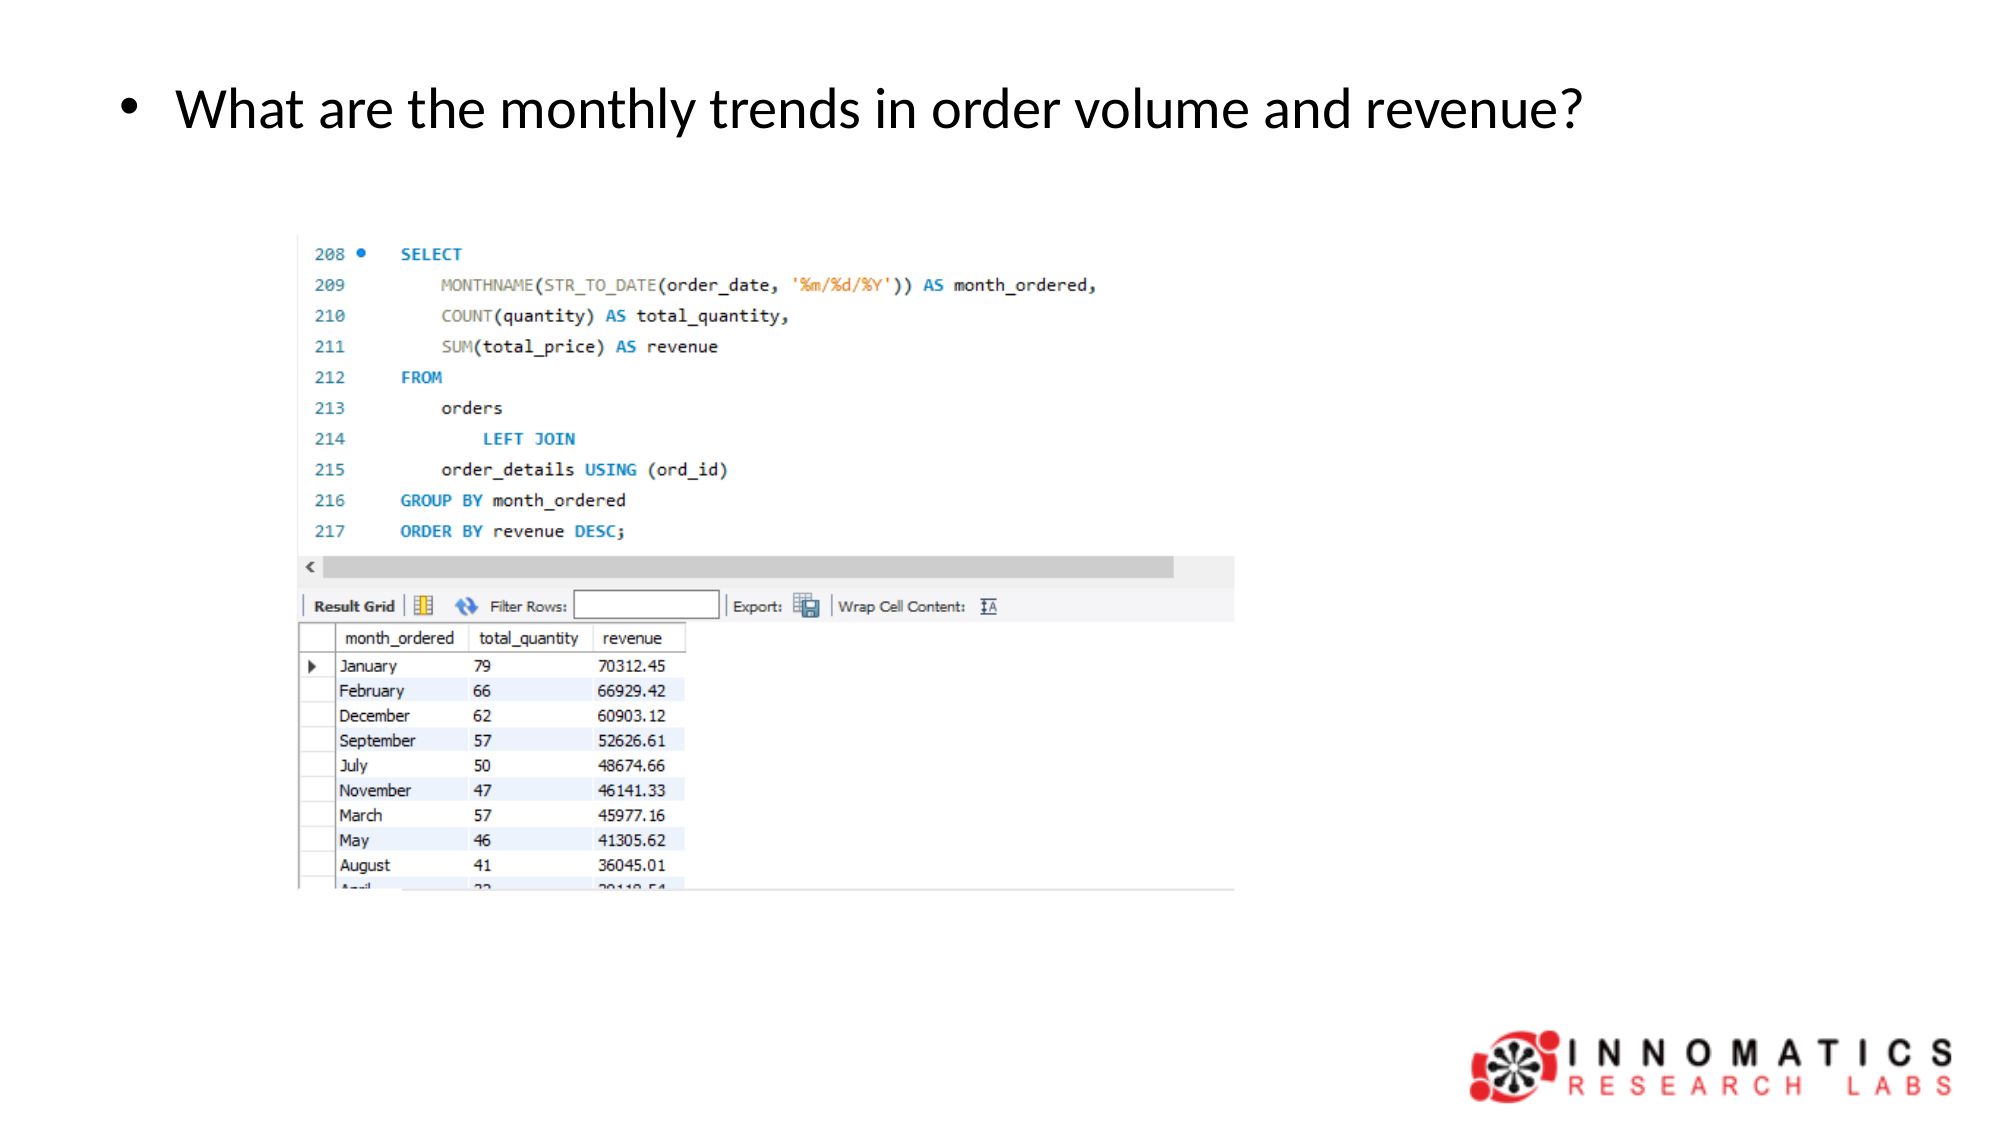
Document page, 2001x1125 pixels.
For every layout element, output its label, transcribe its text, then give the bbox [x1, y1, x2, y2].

picture [296, 234, 1235, 891]
picture [1445, 1014, 1975, 1125]
list What are the monthly trends in order volume and revenue? [85, 70, 1863, 1014]
